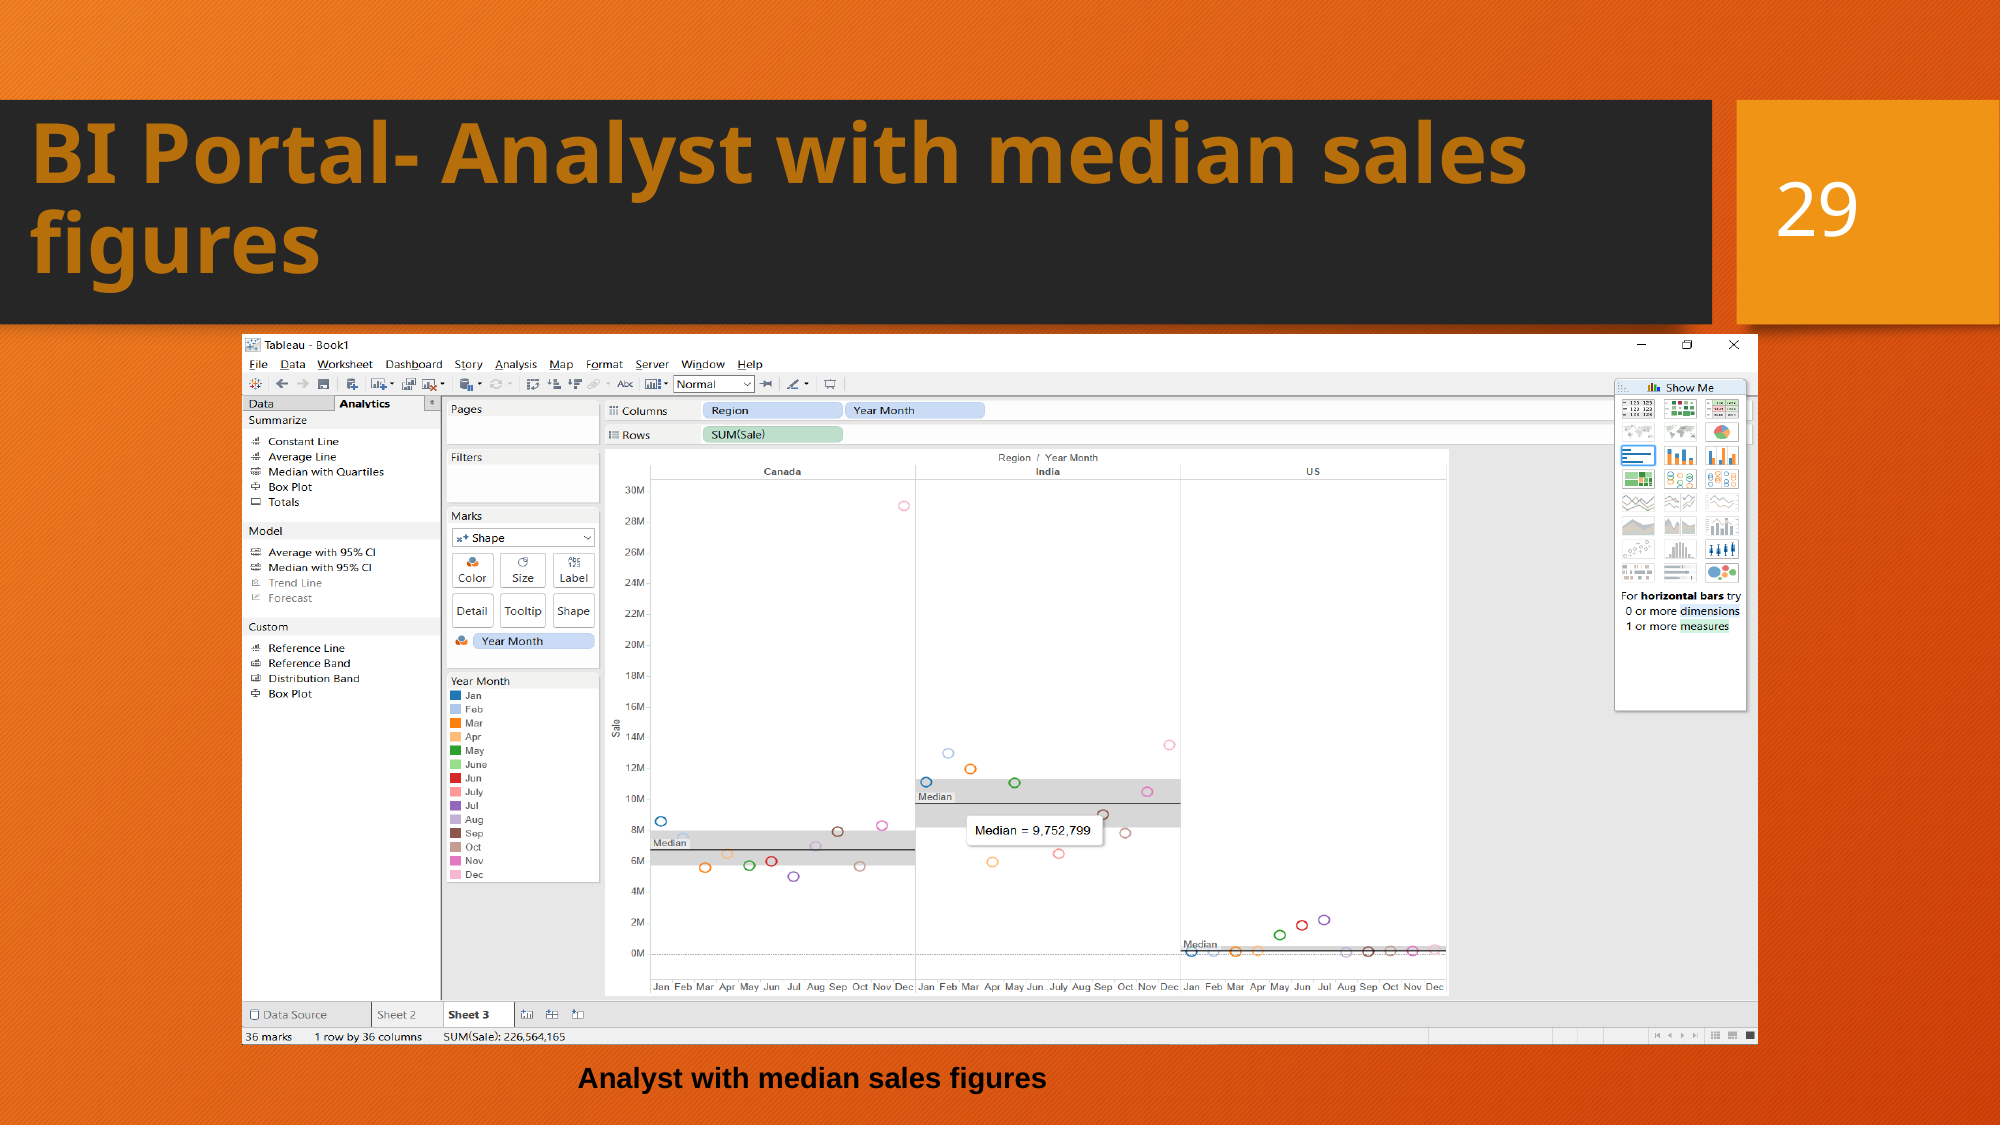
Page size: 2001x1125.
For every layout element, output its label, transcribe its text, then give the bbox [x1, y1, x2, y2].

text_box Analyst with median sales figures [562, 1044, 2000, 1125]
slide_number 29 [1760, 123, 1950, 303]
picture [0, 325, 2000, 1045]
title BI Portal- Analyst with median sales figures [14, 143, 1749, 261]
